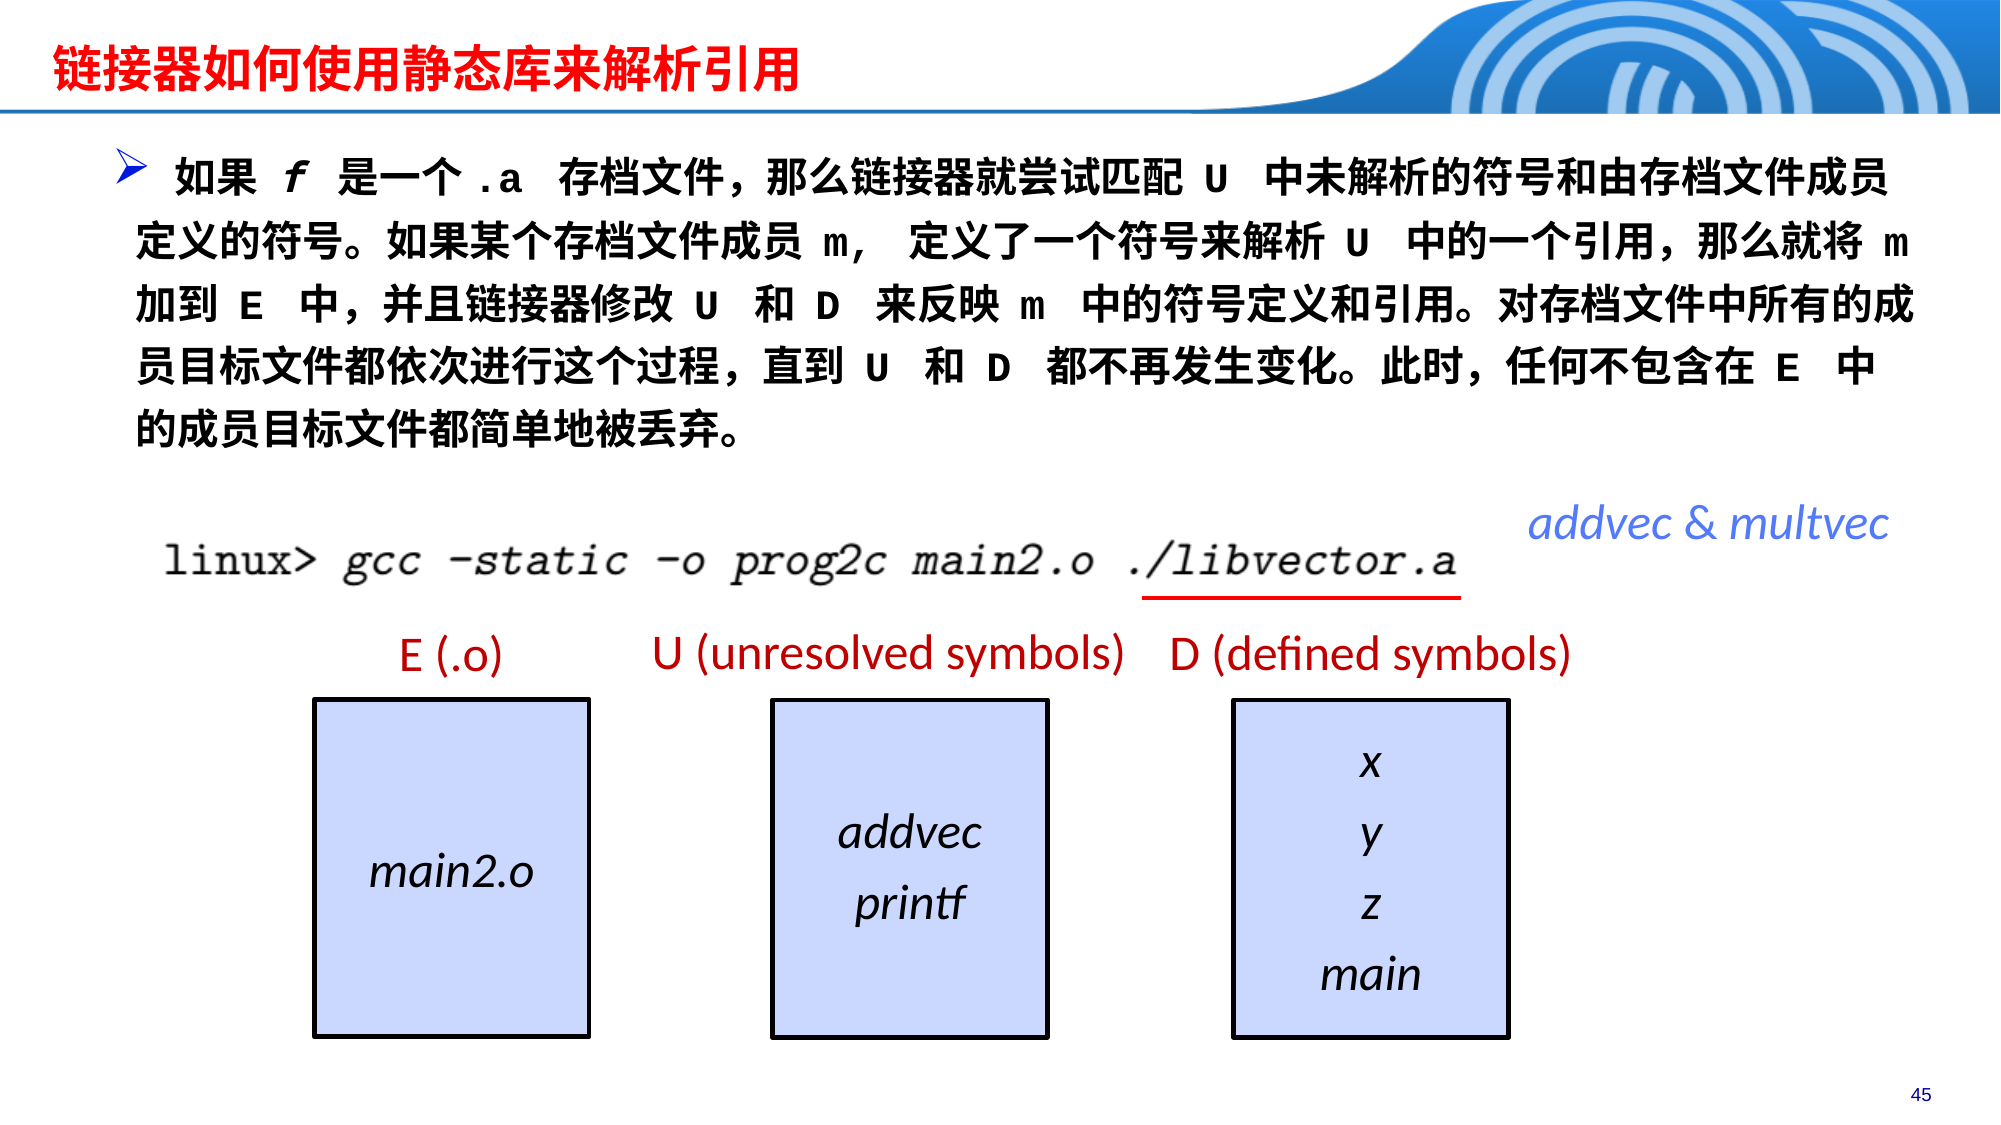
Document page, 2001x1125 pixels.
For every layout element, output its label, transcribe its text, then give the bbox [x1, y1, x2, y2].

title 链接器如何使用静态库来解析引用 [7, 40, 1202, 113]
picture [149, 525, 1478, 599]
picture [0, 0, 2000, 114]
text_box E (.o) [384, 623, 519, 690]
text_box D (defined symbols) [1154, 622, 1588, 688]
text_box U (unresolved symbols) [636, 621, 1142, 688]
text_box main2.o [314, 699, 590, 1037]
text_box x y z main [1233, 699, 1509, 1038]
text_box addvec & multvec [1513, 491, 1905, 558]
list 如果 f 是一个.a 存档文件，那么链接器就尝试匹配 U 中未解析的符号和由存档文件成员定义的符号。如果某个存档文件成员 m, 定义了一个符号来解析 U 中的一个引用，那么就将 m 加到 E 中，并且链接器修改 U 和 D 来反映 m 中的符号定义和引用。对存档文件中所有的成员目标文件都依次进行这个过程，直到 U 和 D 都不再发生变化。此时，任何不包含在 E 中的成员目标文件都简单地被丢弃。 [42, 122, 1930, 1017]
text_box addvec printf [772, 699, 1048, 1038]
